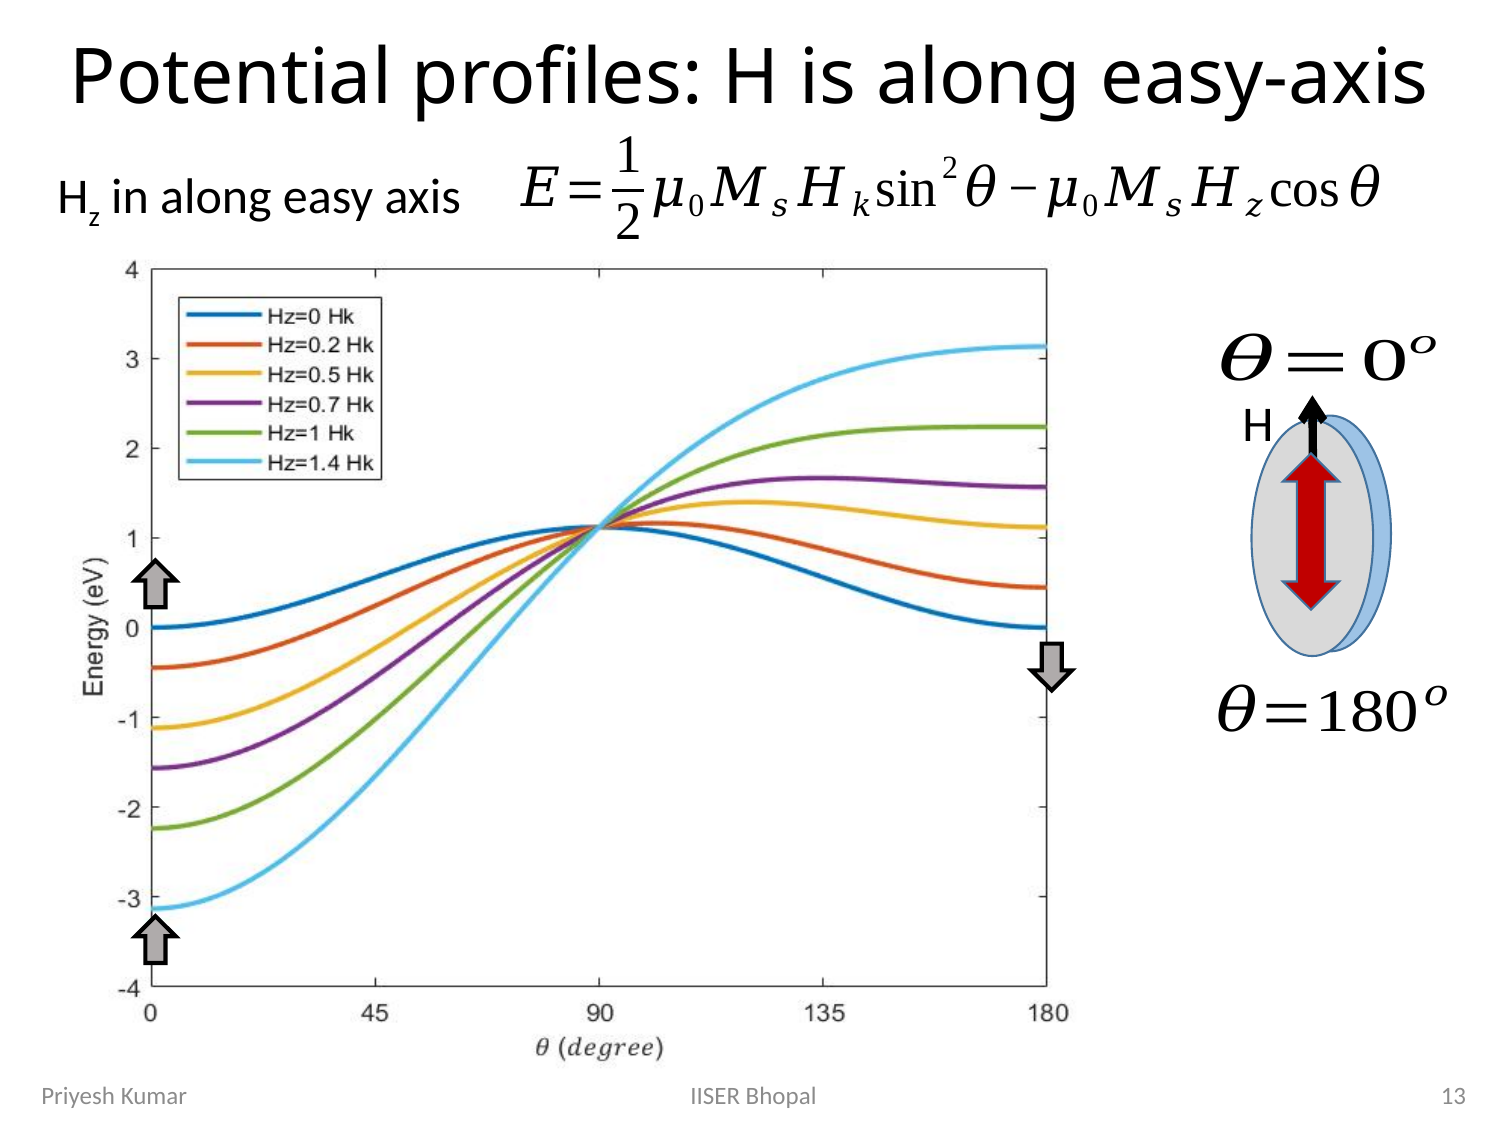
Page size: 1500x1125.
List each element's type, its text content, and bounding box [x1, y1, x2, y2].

title Potential profiles: H is along easy-axis [0, 0, 1500, 157]
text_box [1212, 319, 1450, 747]
text_box Hz in along easy axis [26, 156, 481, 204]
slide_number 13 [1143, 1065, 1482, 1125]
slide_number Priyesh Kumar [26, 1084, 364, 1125]
footer IISER Bhopal [500, 1084, 1007, 1125]
picture [0, 203, 1158, 1084]
